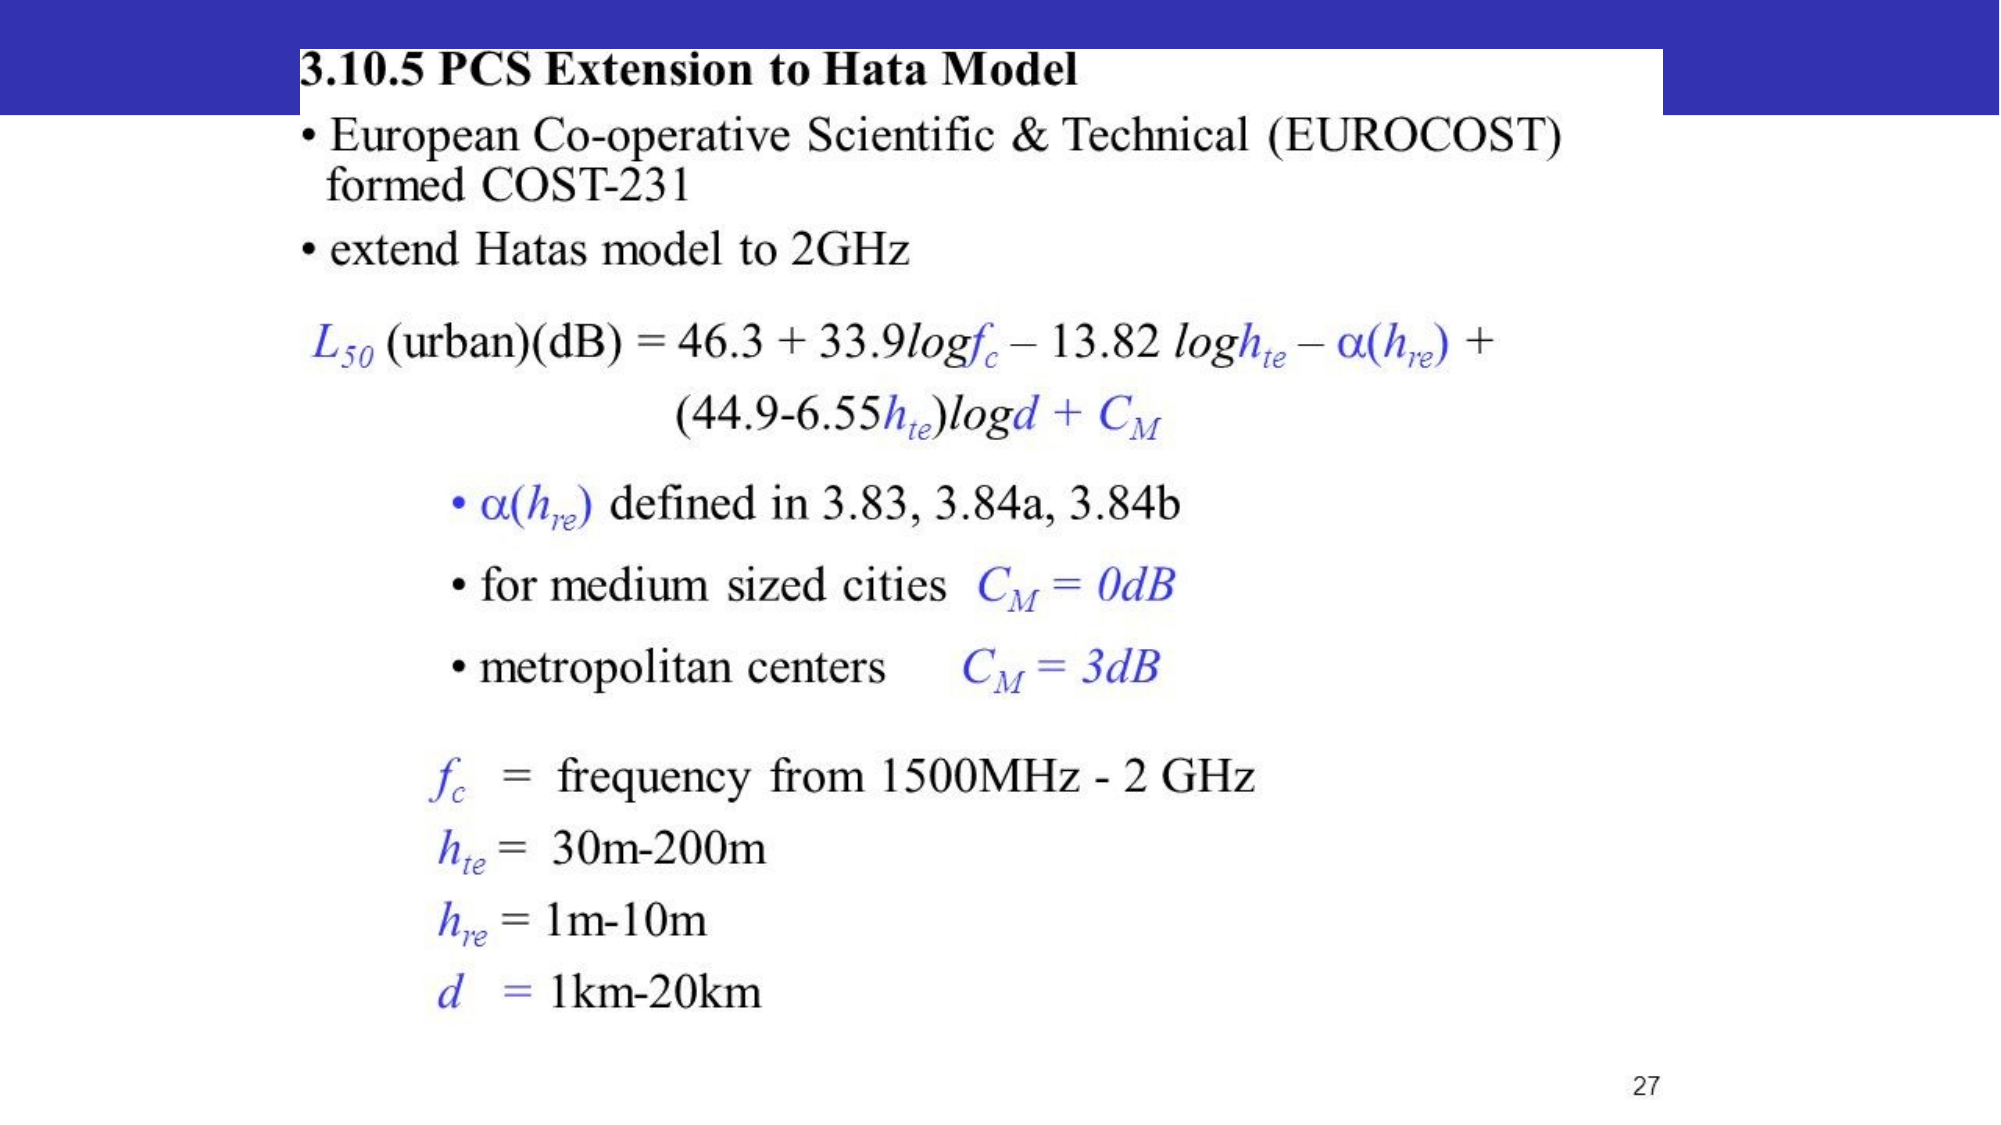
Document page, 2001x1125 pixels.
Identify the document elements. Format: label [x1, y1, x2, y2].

picture [299, 49, 1663, 1101]
